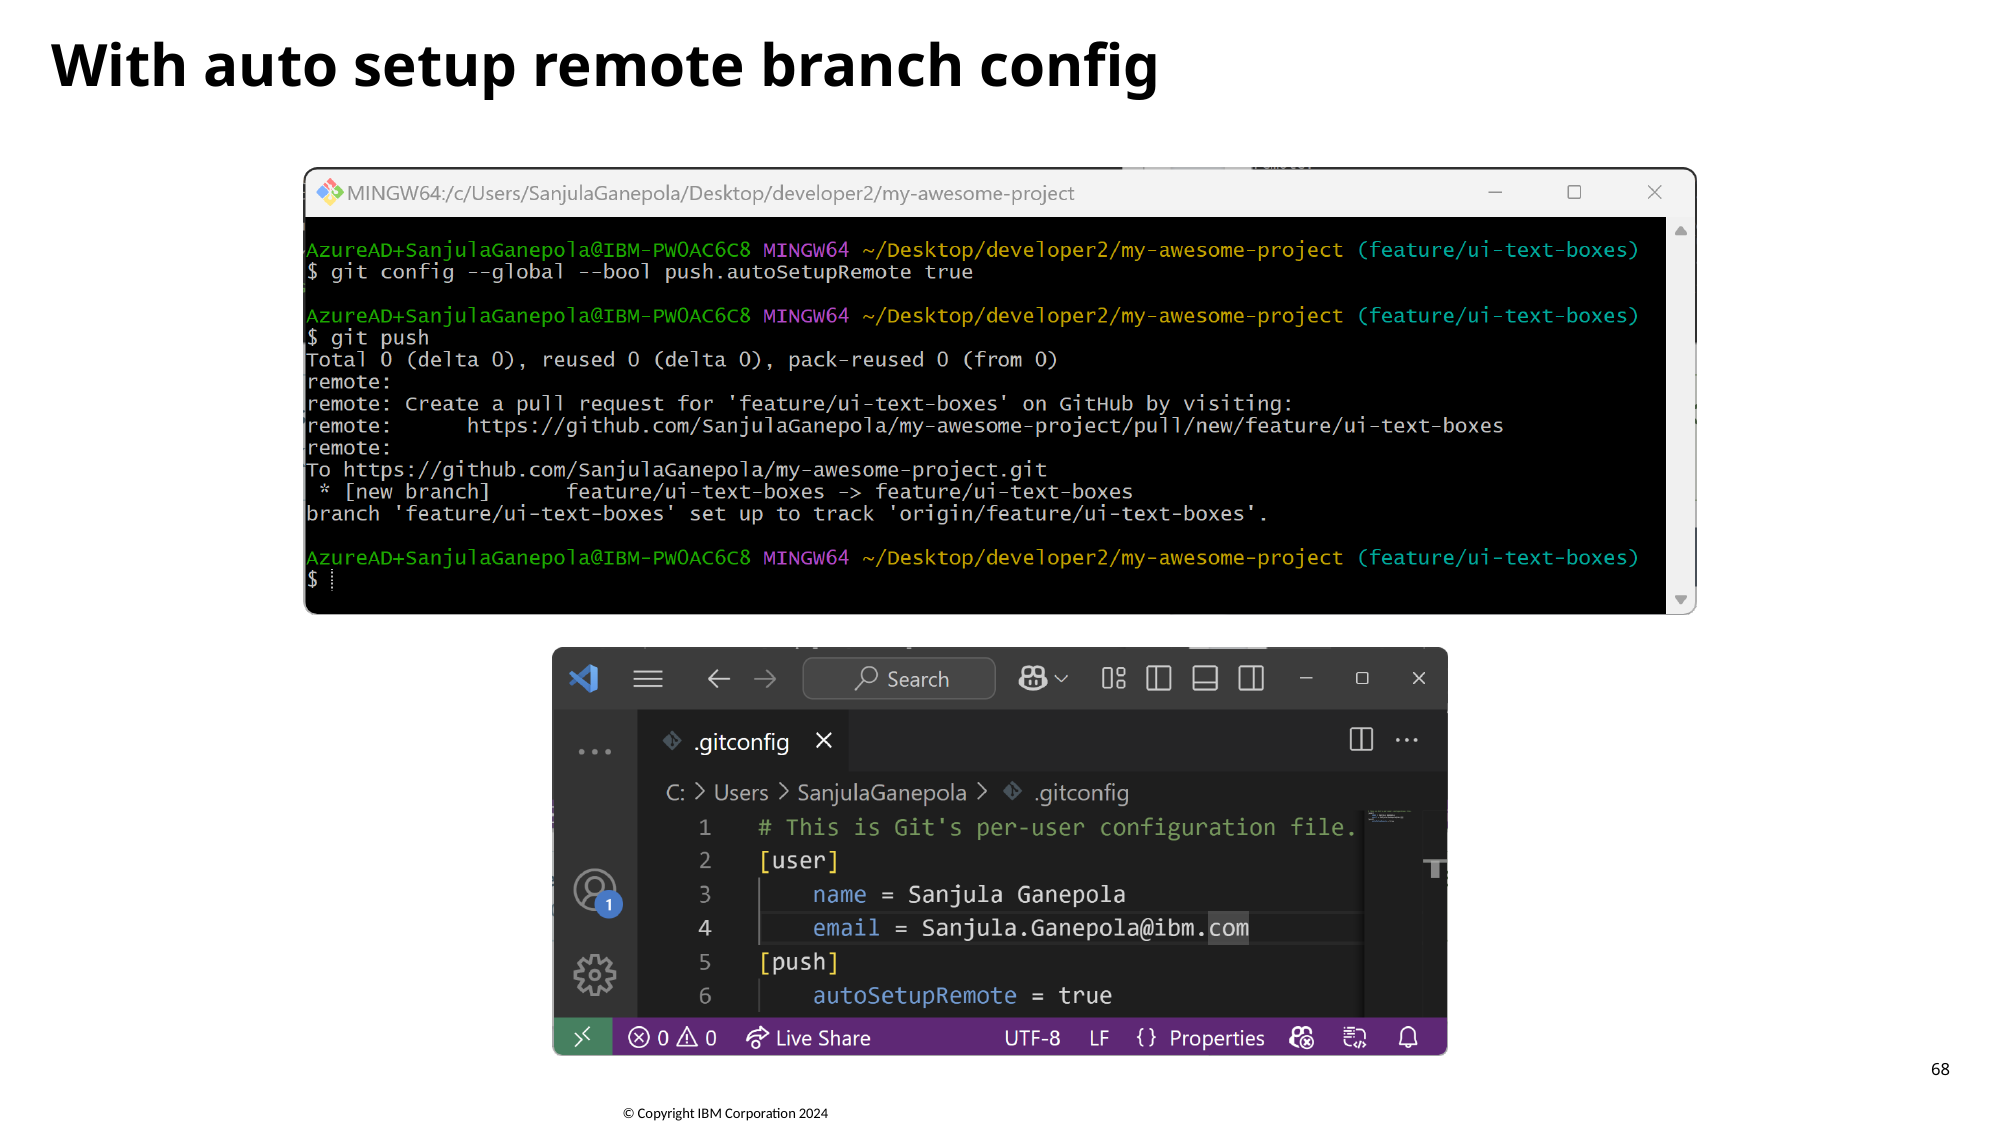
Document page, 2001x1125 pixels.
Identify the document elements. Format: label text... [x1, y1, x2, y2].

title With auto setup remote branch config [51, 36, 1721, 101]
picture [302, 167, 1698, 616]
slide_number 68 [1500, 1055, 1950, 1086]
picture [552, 647, 1448, 1056]
